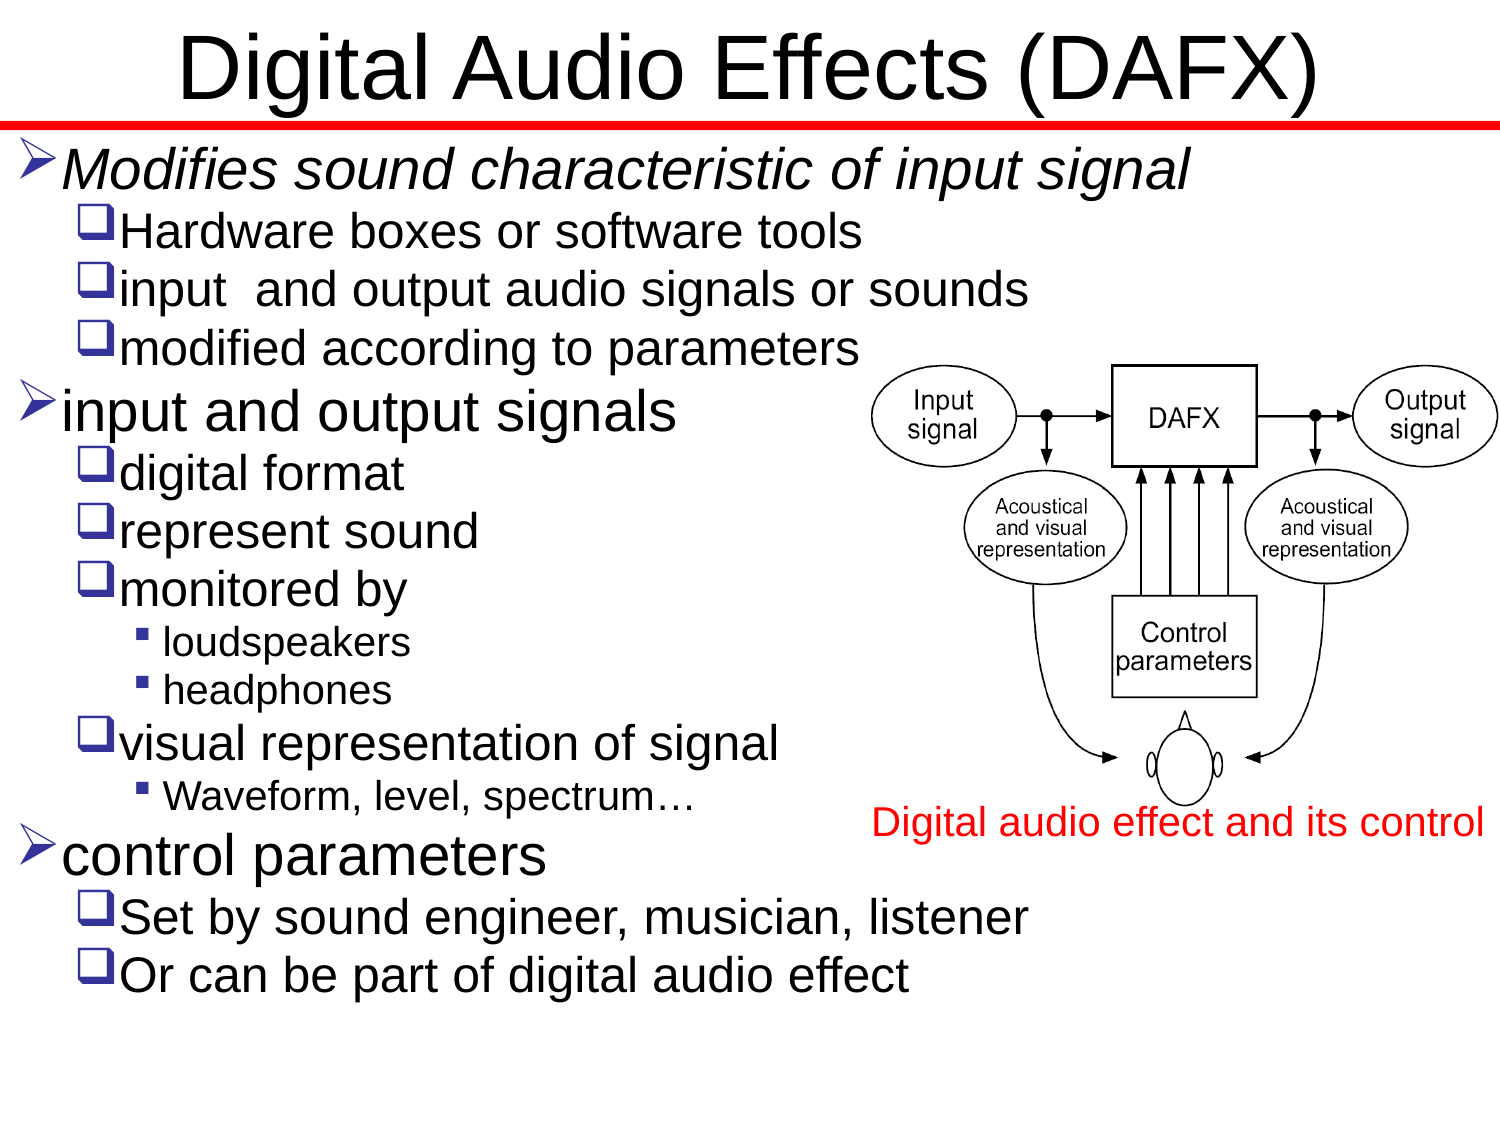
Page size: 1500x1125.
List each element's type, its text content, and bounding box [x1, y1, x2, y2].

picture [868, 361, 1500, 807]
text_box Digital audio effect and its control [1223, 814, 1500, 852]
list Modifies sound characteristic of input signal Hardware boxes or software tools input and output audio signals or sounds modified according to parameters input and output signals digital format represent sound monitored by loudspeakers headphones visual representation of signal Waveform, level, spectrum… control parameters Set by sound engineer, musician, listener Or can be part of digital audio effect [0, 136, 1223, 1125]
title Digital Audio Effects (DAFX) [0, 0, 1500, 126]
